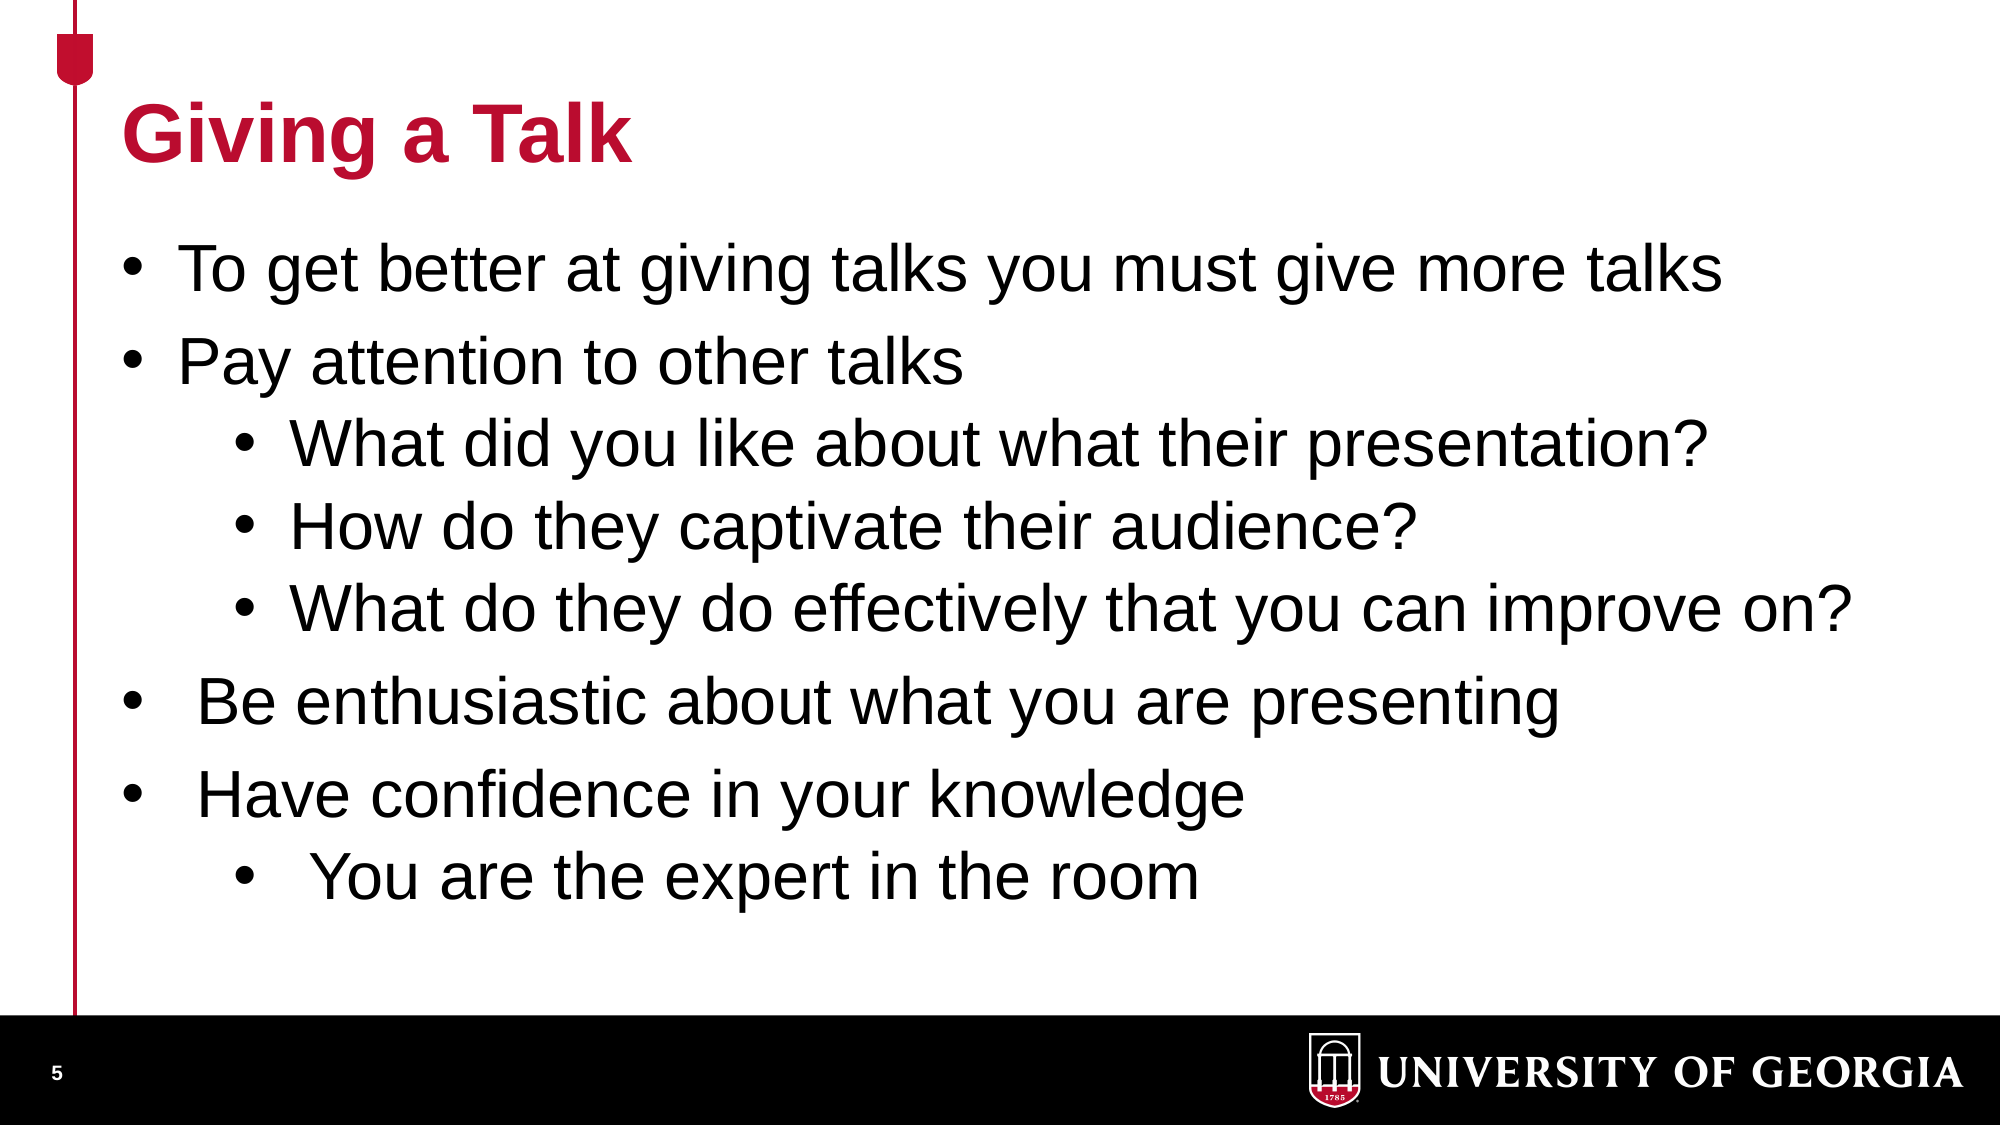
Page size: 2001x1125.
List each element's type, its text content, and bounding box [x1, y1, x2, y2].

list To get better at giving talks you must give more talks Pay attention to other talks What did you like about what their presentation? How do they captivate their audience? What do they do effectively that you can improve on? Be enthusiastic about what you are presenting Have confidence in your knowledge You are the expert in the room [106, 226, 1927, 954]
picture [1309, 1033, 1964, 1108]
list Giving a Talk [106, 56, 1927, 188]
picture [57, 34, 93, 86]
